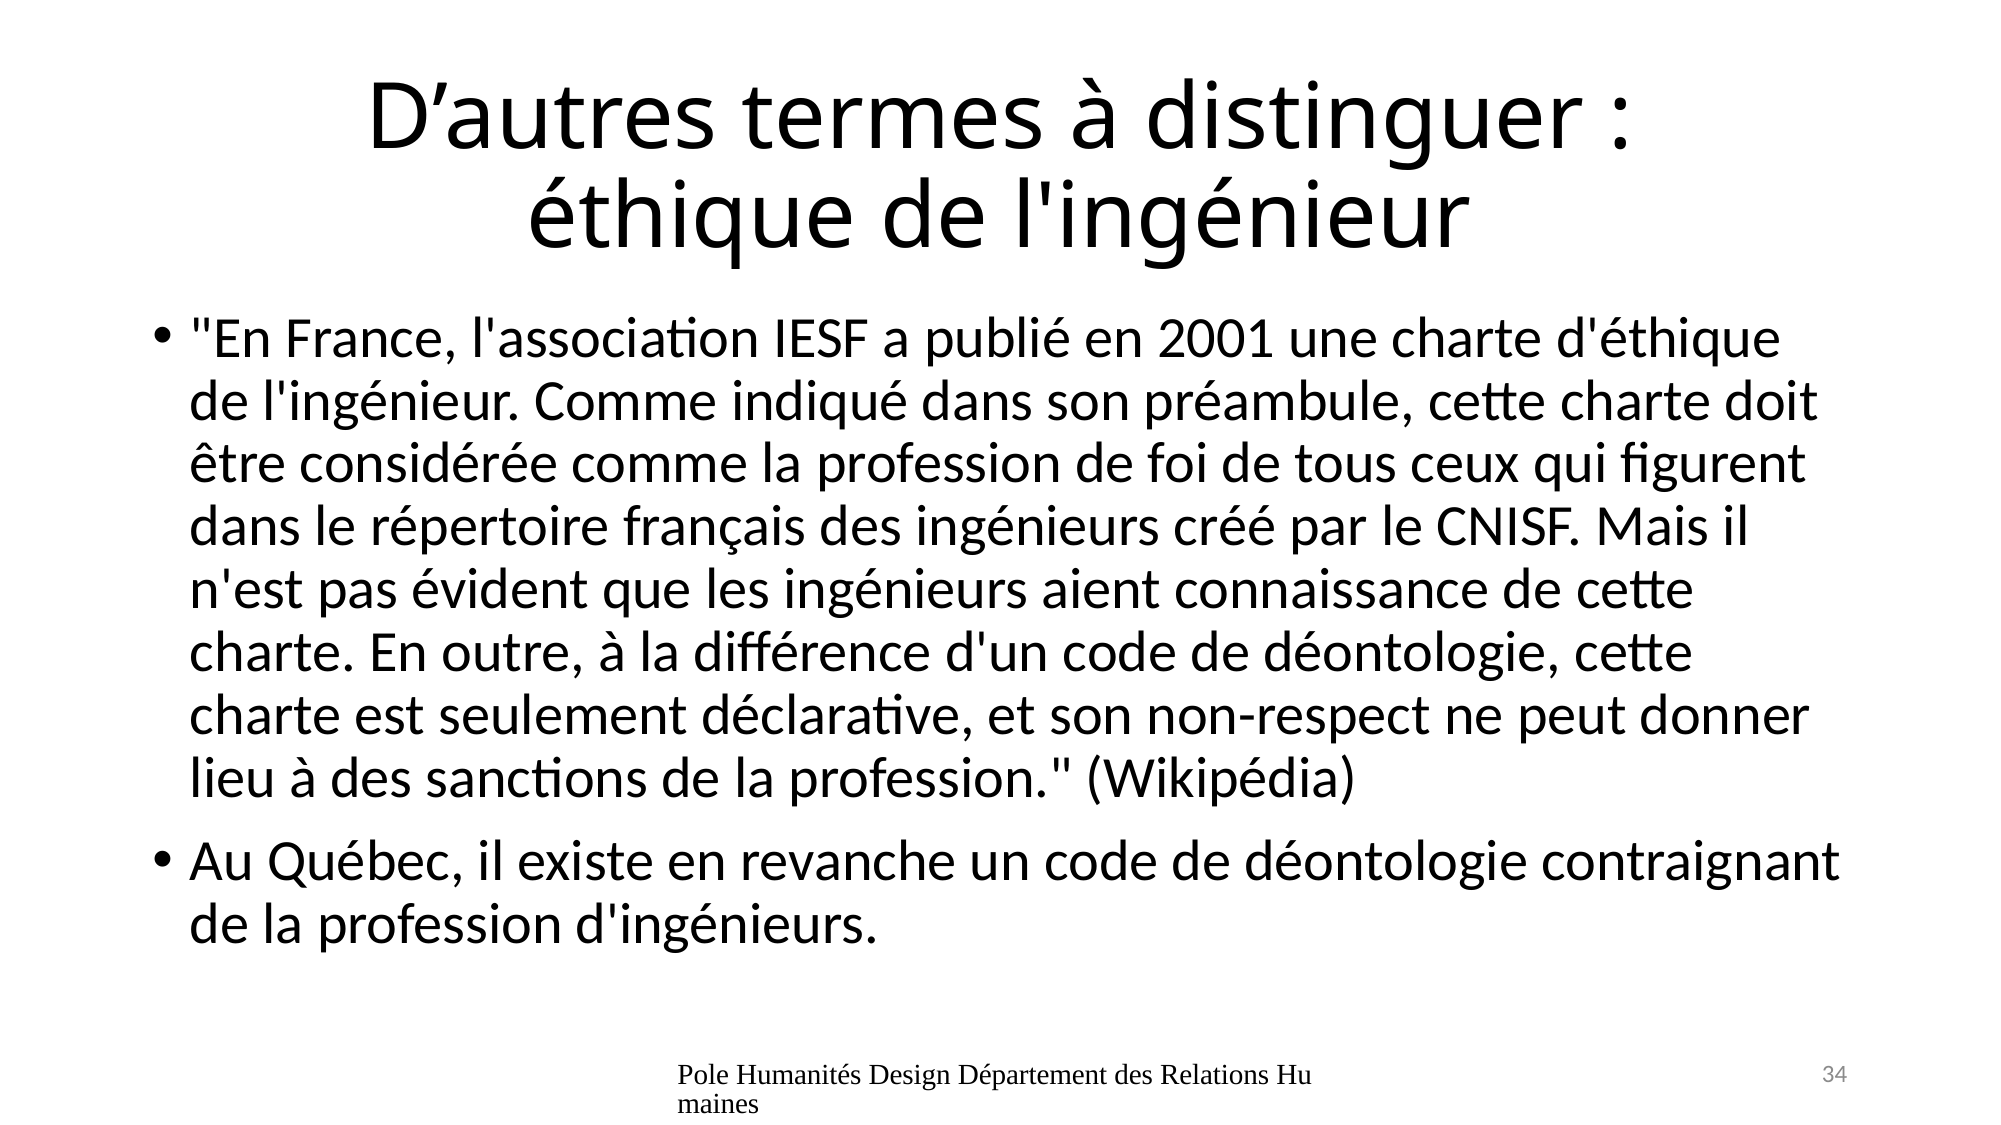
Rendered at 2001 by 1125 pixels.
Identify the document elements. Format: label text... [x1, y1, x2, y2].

footer Pole Humanités Design Département des Relations Humaines [662, 1042, 1338, 1103]
slide_number 34 [1412, 1042, 1863, 1103]
title D’autres termes à distinguer : éthique de l'ingénieur [137, 59, 1863, 278]
list "En France, l'association IESF a publié en 2001 une charte d'éthique de l'ingénieur. Comme indiqué dans son préambule, cette charte doit être considérée comme la profession de foi de tous ceux qui figurent dans le répertoire français des ingénieurs créé par le CNISF. Mais il n'est pas évident que les ingénieurs aient connaissance de cette charte. En outre, à la différence d'un code de déontologie, cette charte est seulement déclarative, et son non-respect ne peut donner lieu à des sanctions de la profession." (Wikipédia) Au Québec, il existe en revanche un code de déontologie contraignant de la profession d'ingénieurs. [137, 299, 1863, 1014]
